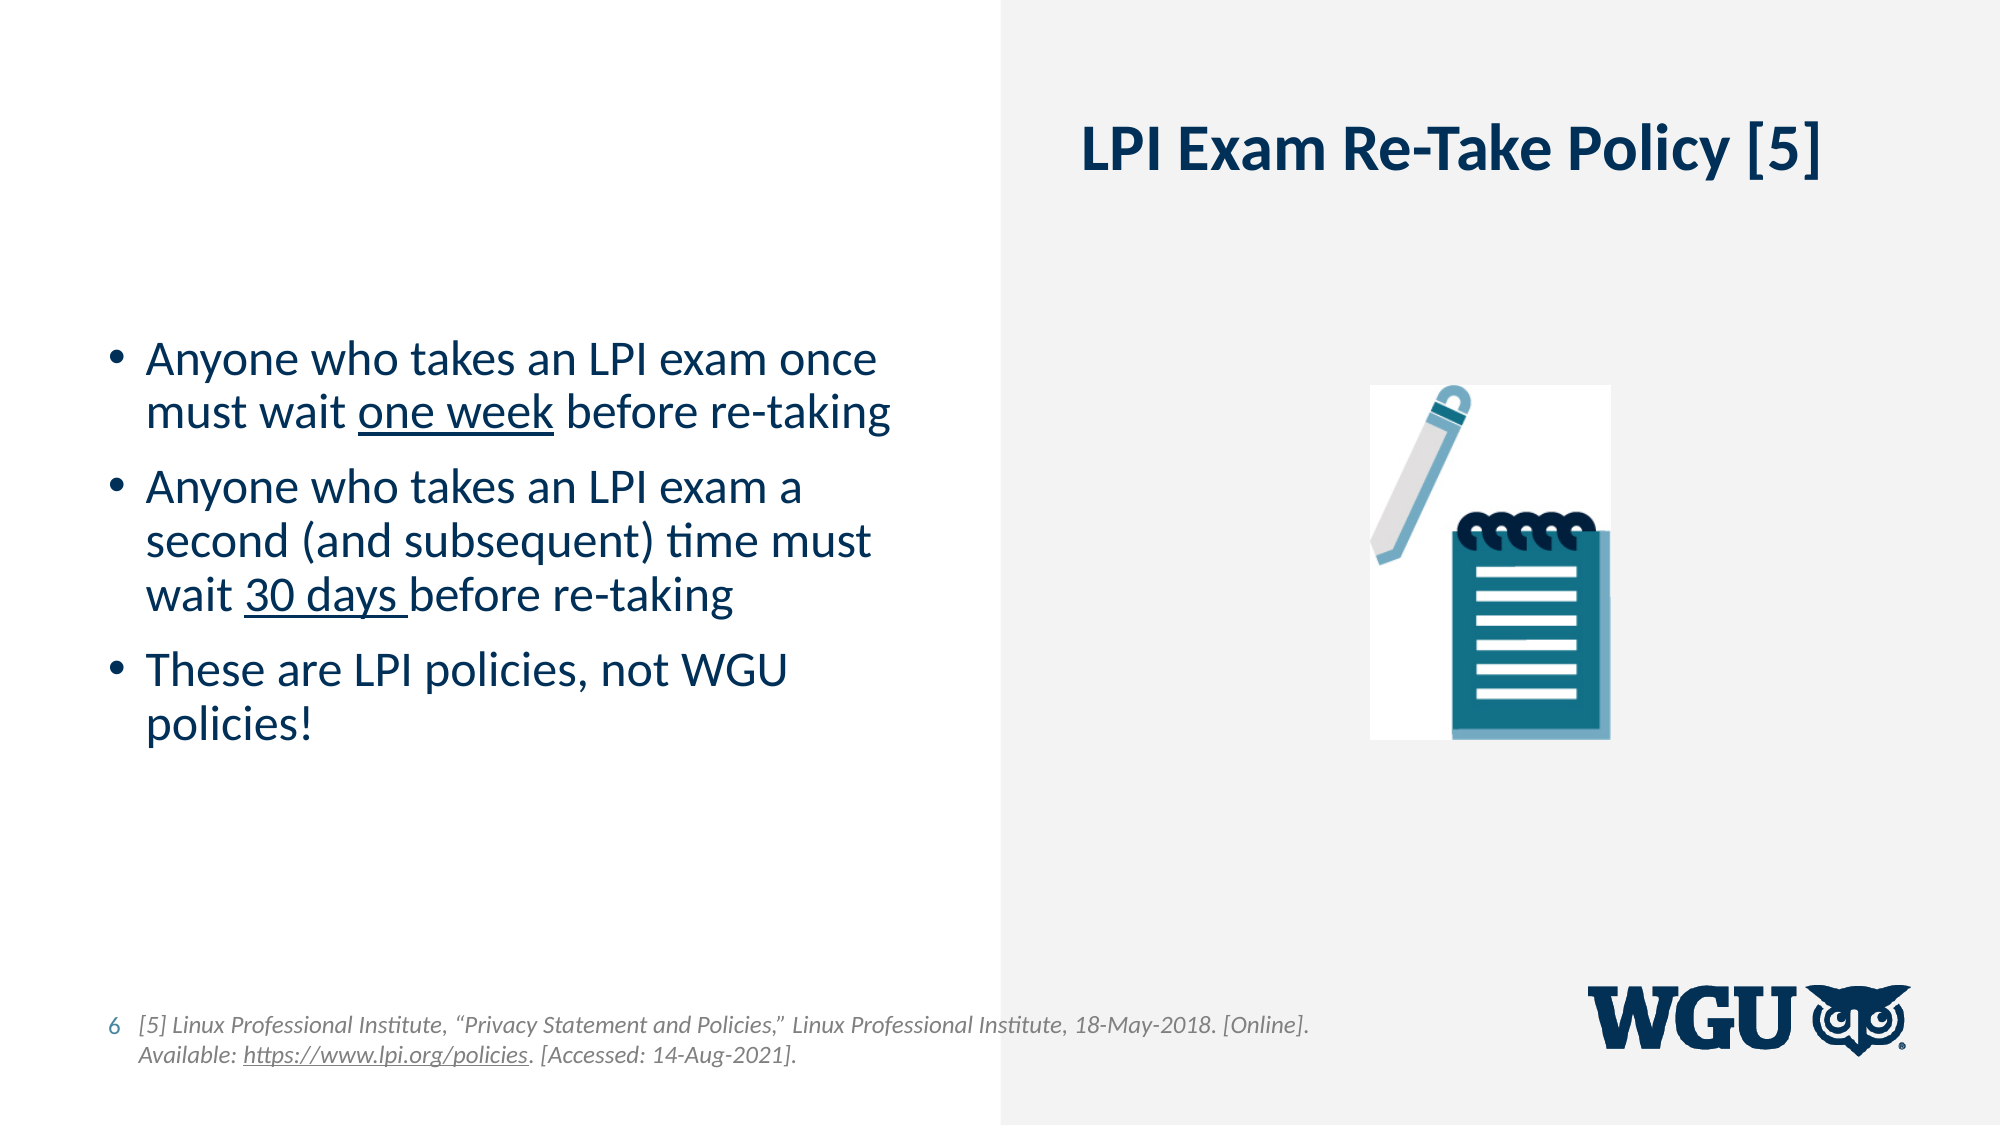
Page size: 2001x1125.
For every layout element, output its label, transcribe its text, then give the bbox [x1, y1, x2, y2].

title LPI Exam Re-Take Policy [5] [1066, 105, 1916, 206]
picture [1370, 385, 1611, 740]
list Anyone who takes an LPI exam once must wait one week before re-taking Anyone who takes an LPI exam a second (and subsequent) time must wait 30 days before re-taking These are LPI policies, not WGU policies! [93, 324, 942, 908]
picture [1586, 984, 1912, 1057]
text_box [5] Linux Professional Institute, “Privacy Statement and Policies,” Linux Professional Institute, 18-May-2018. [Online]. Available: https://www.lpi.org/policies. [Accessed: 14-Aug-2021]. [123, 1000, 1334, 1076]
slide_number 6 [93, 994, 192, 1055]
